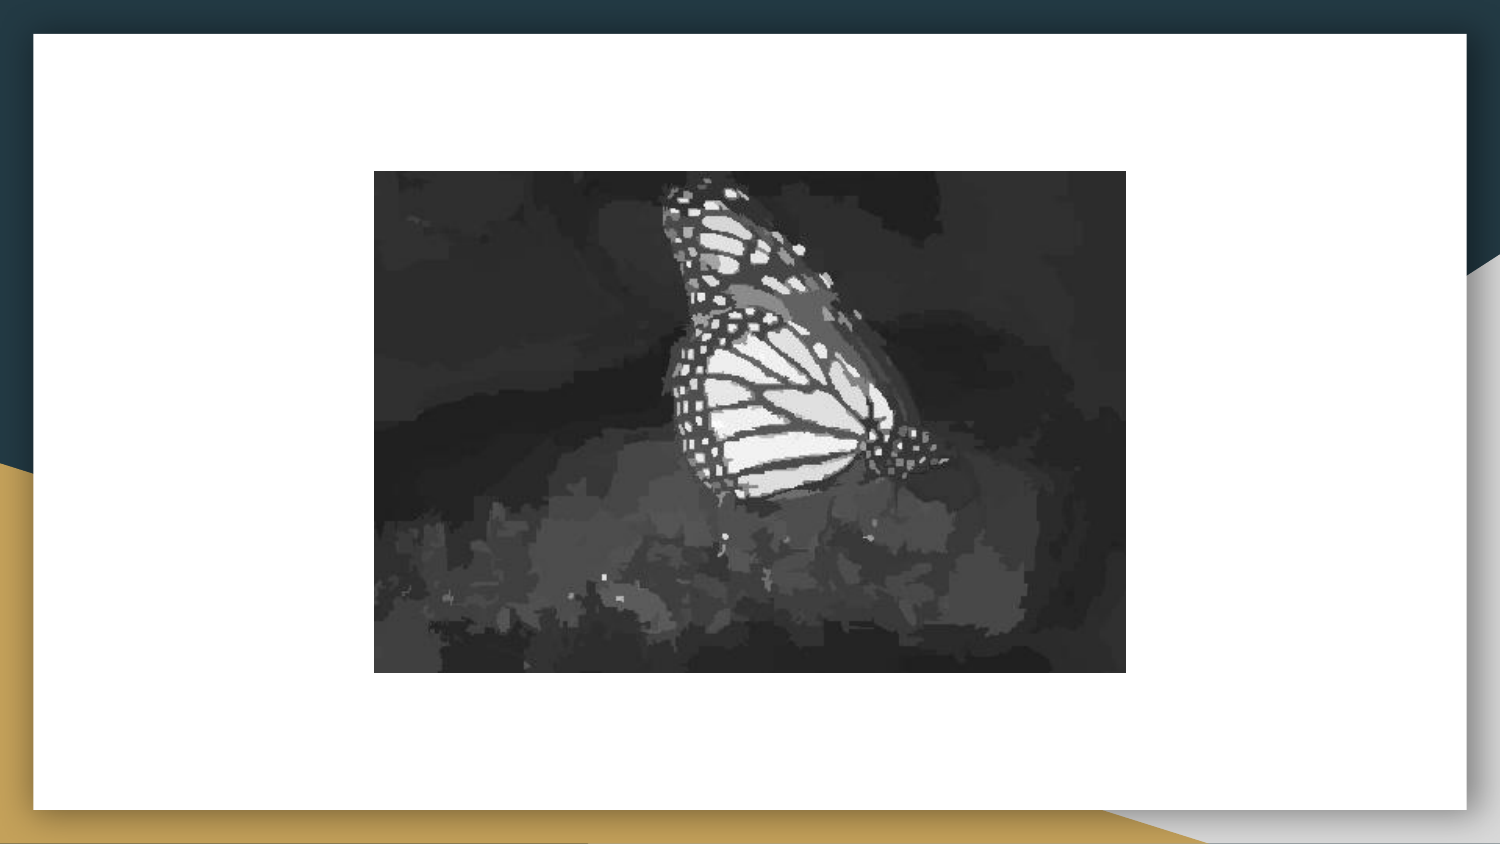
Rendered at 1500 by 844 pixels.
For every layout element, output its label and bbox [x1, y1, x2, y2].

picture [373, 170, 1126, 673]
